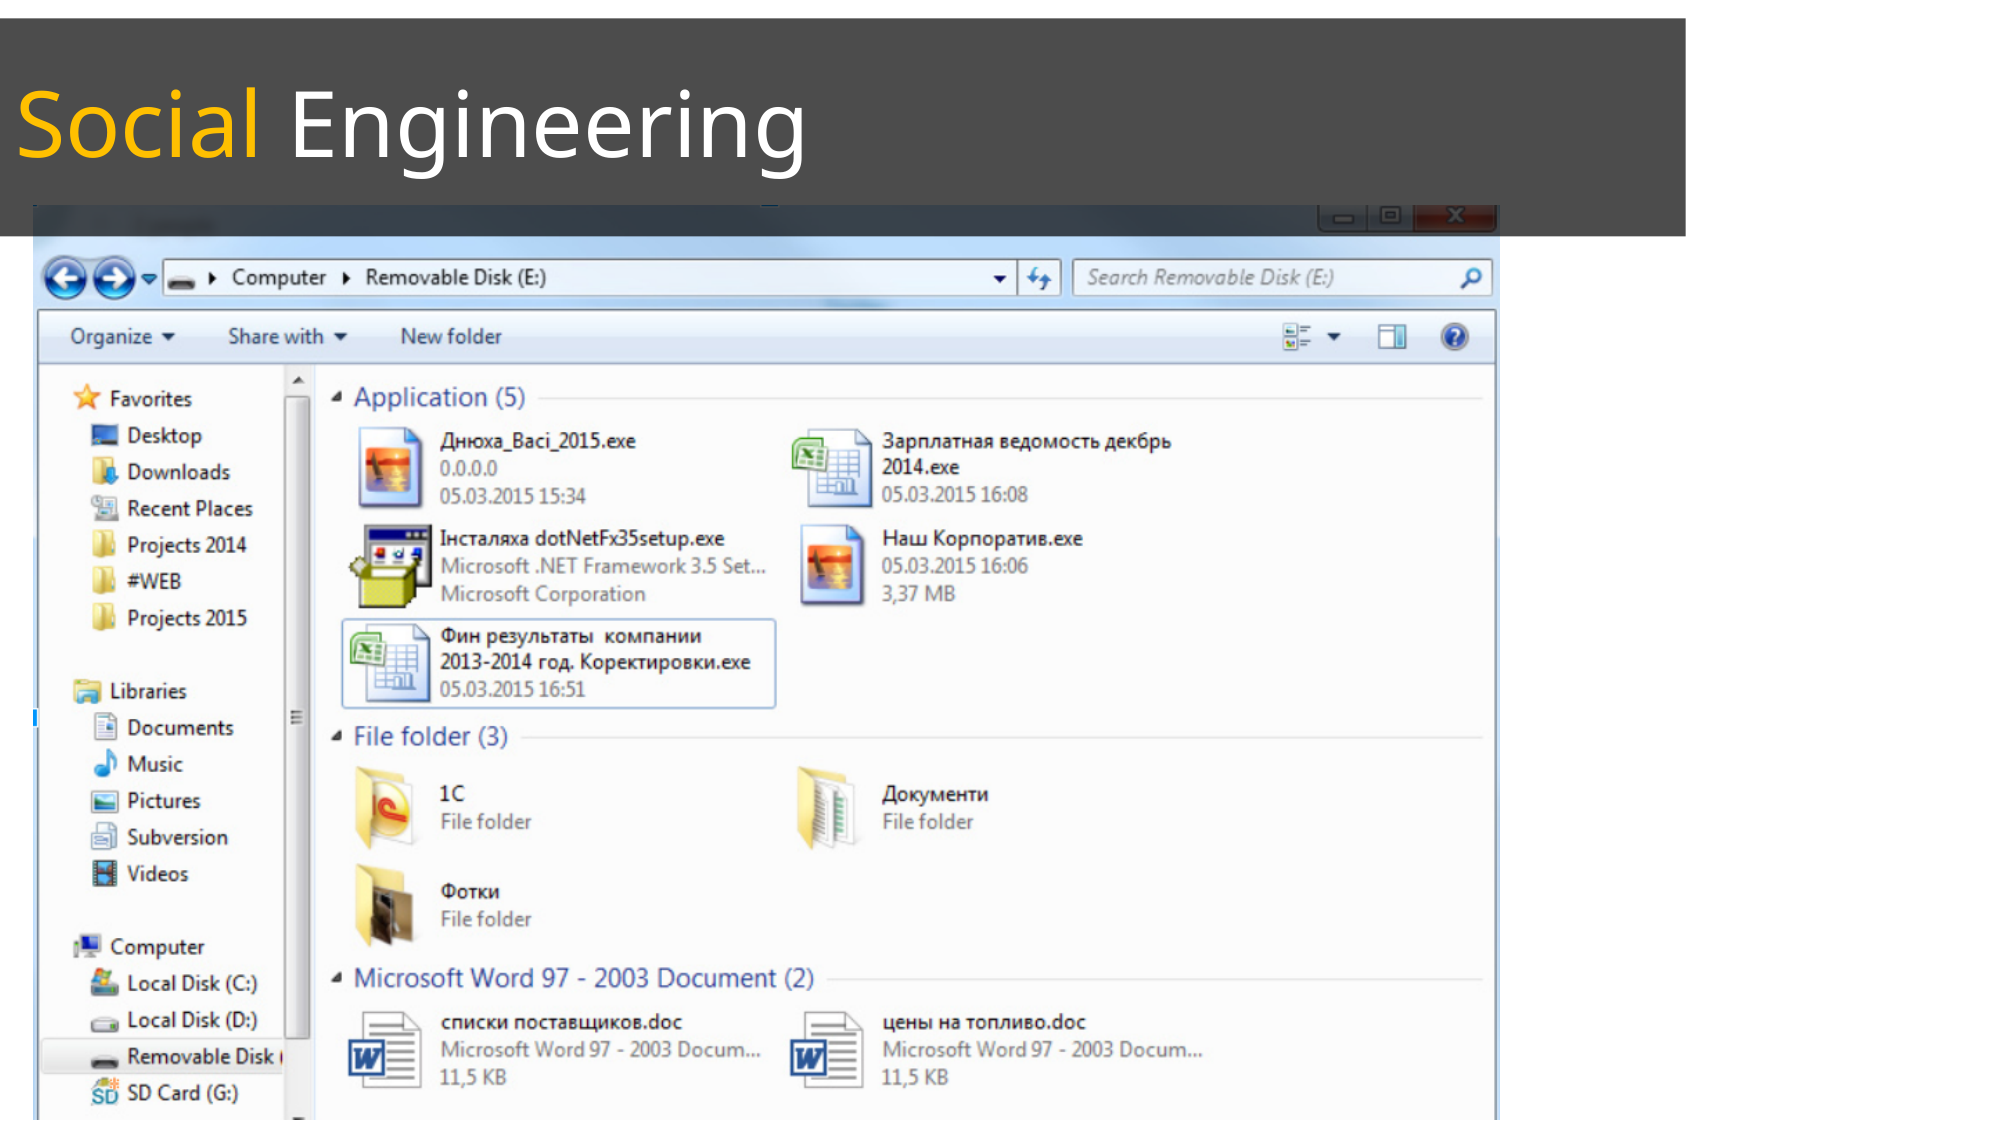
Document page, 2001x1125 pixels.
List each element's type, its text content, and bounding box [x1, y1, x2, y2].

picture [33, 205, 1500, 1120]
text_box Social Engineering [0, 18, 1686, 237]
